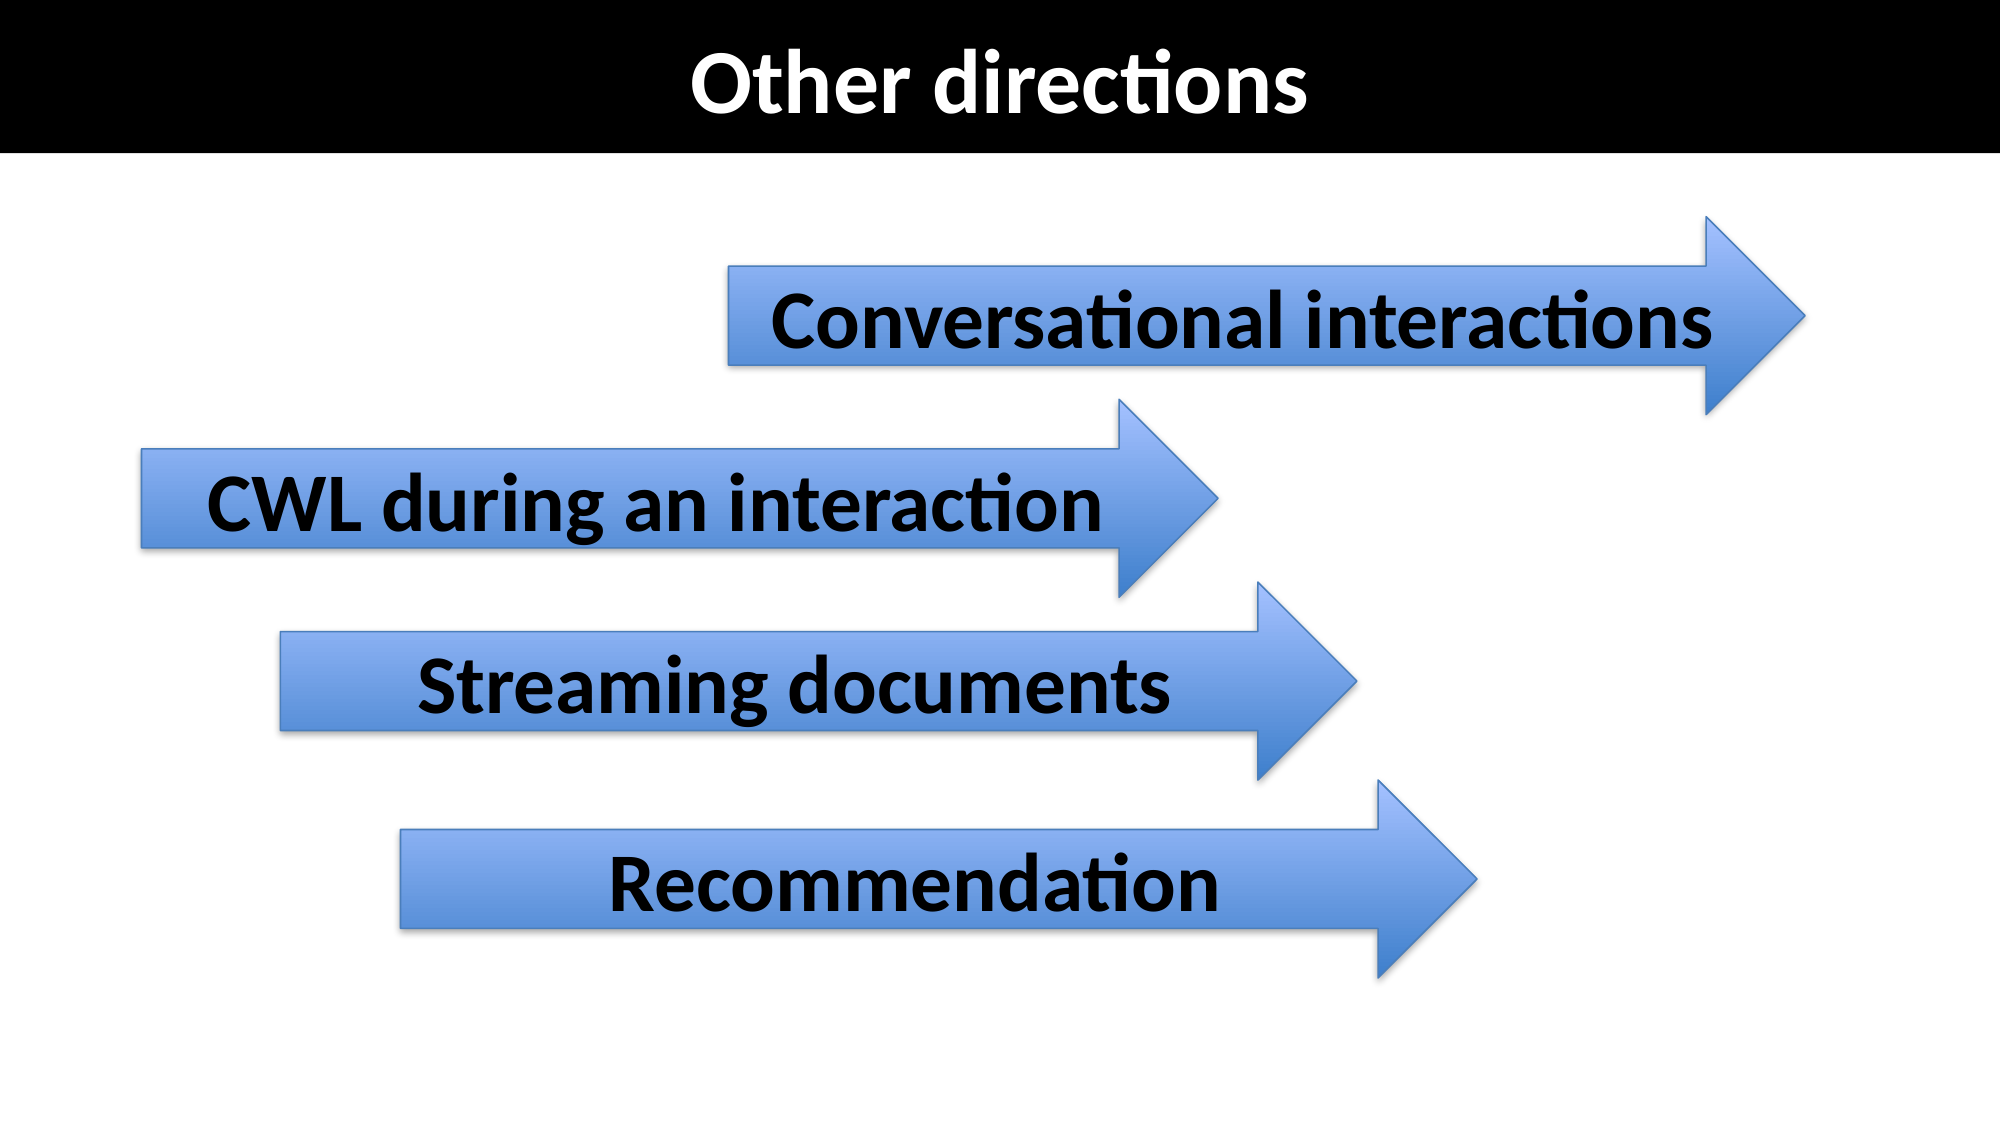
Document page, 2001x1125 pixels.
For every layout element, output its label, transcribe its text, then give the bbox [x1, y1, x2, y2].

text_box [728, 216, 1806, 415]
title Other directions [0, 0, 2000, 154]
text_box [141, 399, 1219, 598]
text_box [400, 779, 1478, 979]
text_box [280, 581, 1358, 781]
